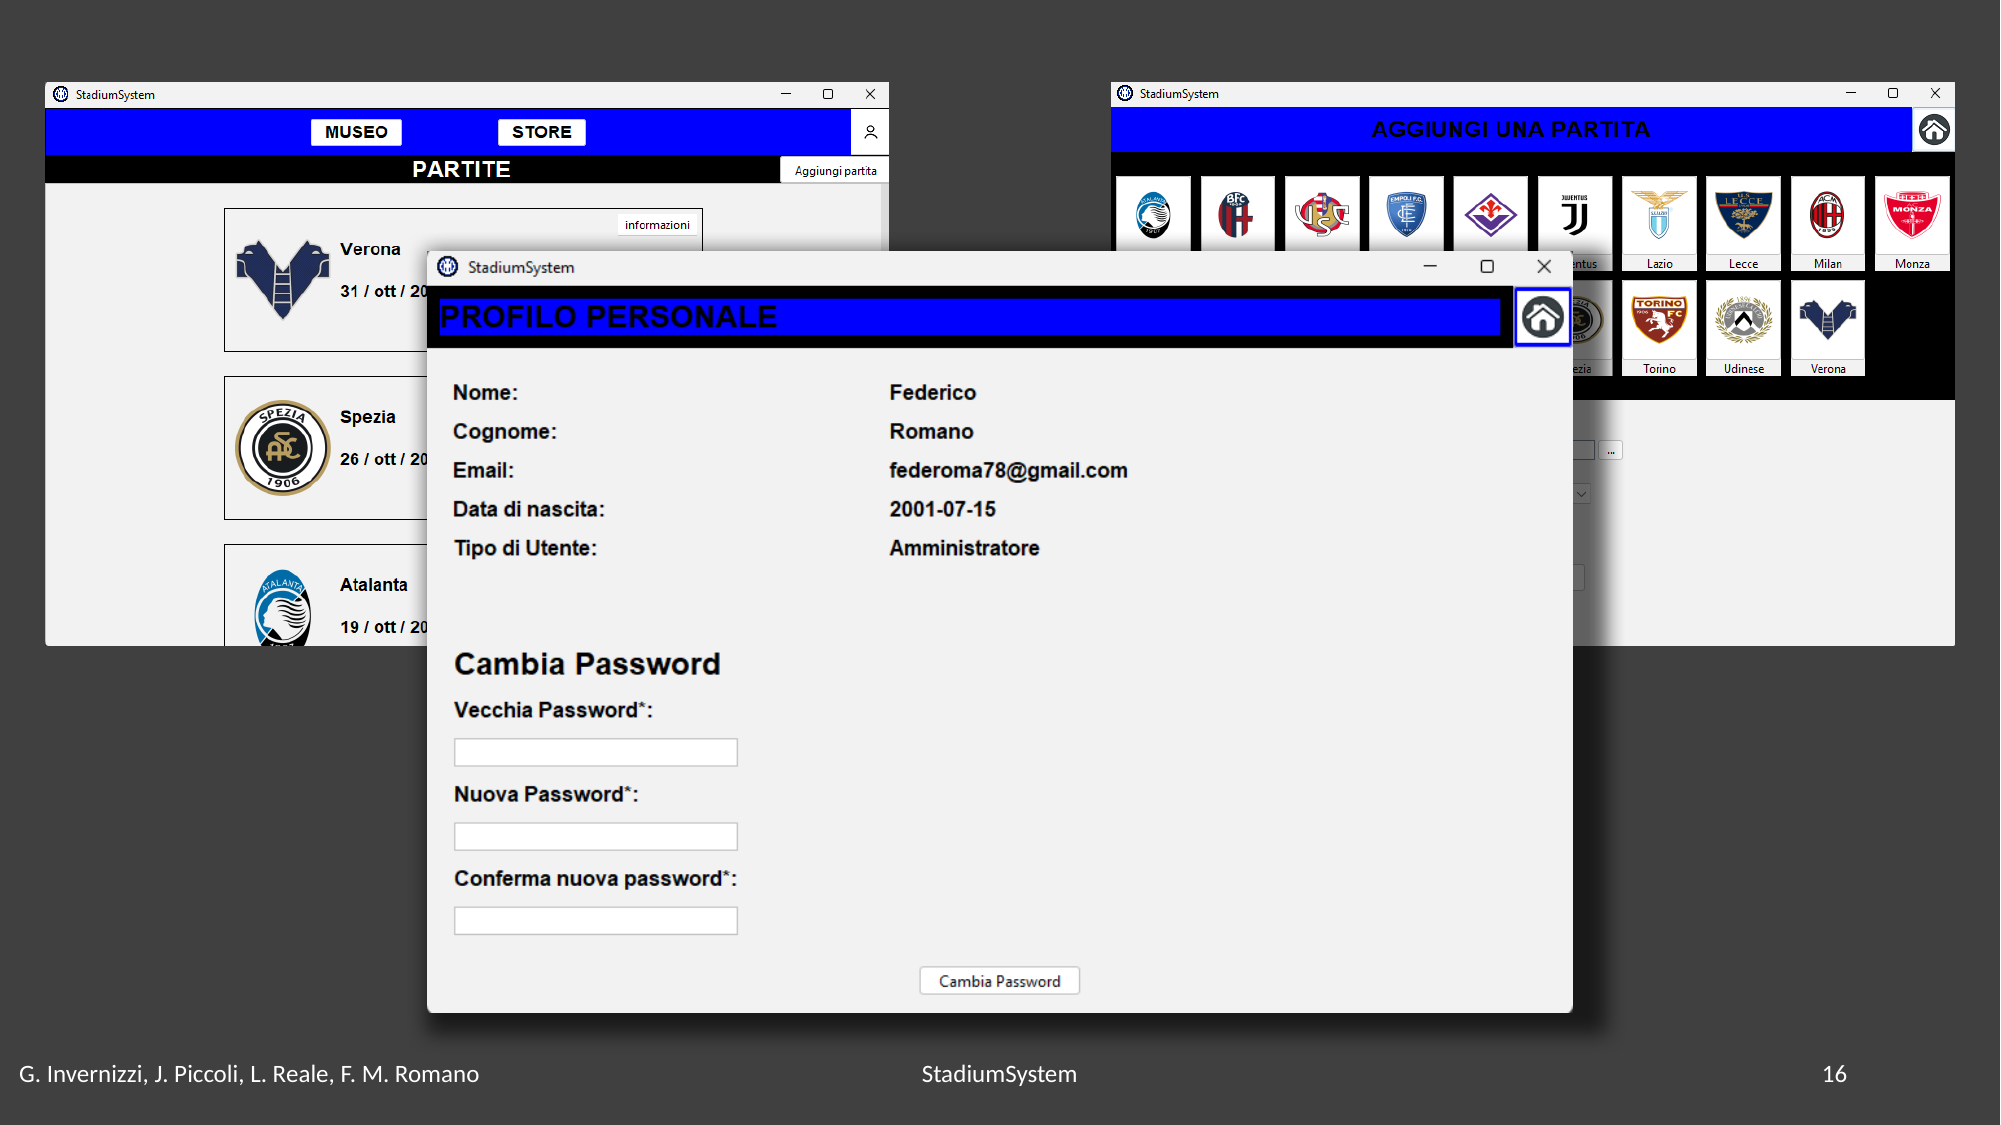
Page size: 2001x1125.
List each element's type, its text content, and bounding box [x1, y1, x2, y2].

text_box G. Invernizzi, J. Piccoli, L. Reale, F. M. Romano [0, 1042, 588, 1103]
slide_number 16 [1412, 1042, 1863, 1103]
footer StadiumSystem [662, 1049, 1338, 1103]
picture [45, 82, 1955, 1013]
